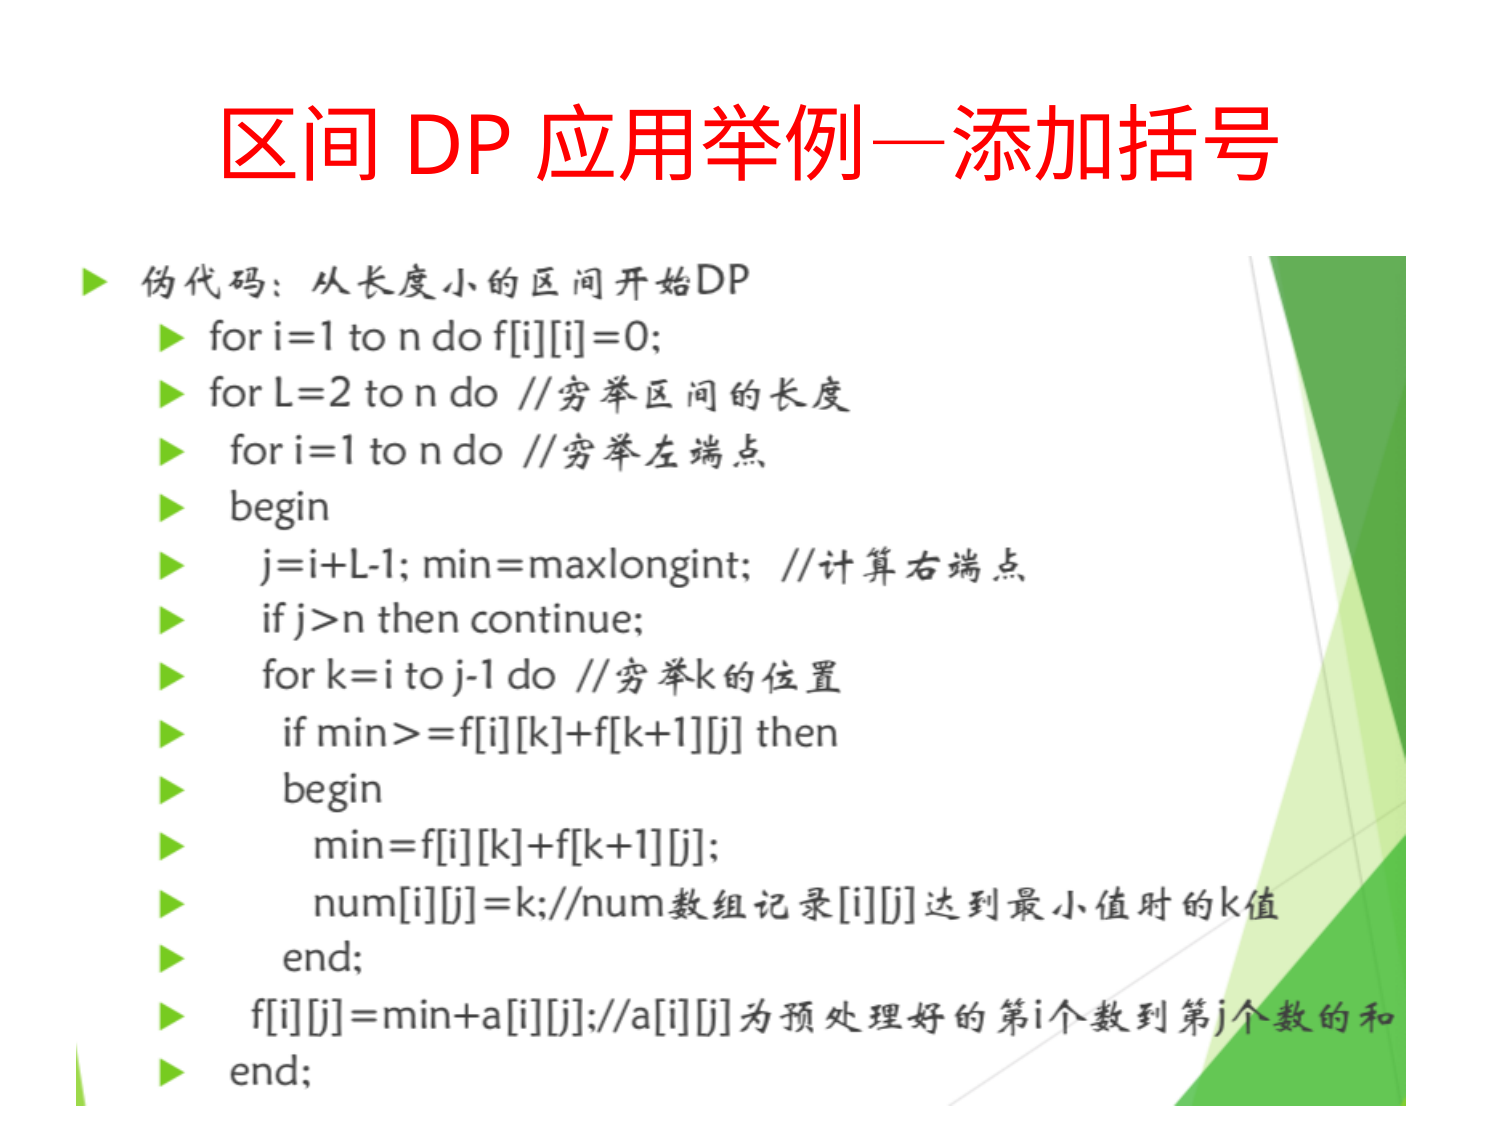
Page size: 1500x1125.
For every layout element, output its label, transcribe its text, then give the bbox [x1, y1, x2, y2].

title 区间DP应用举例—添加括号 [75, 47, 1425, 235]
picture [76, 256, 1406, 1107]
